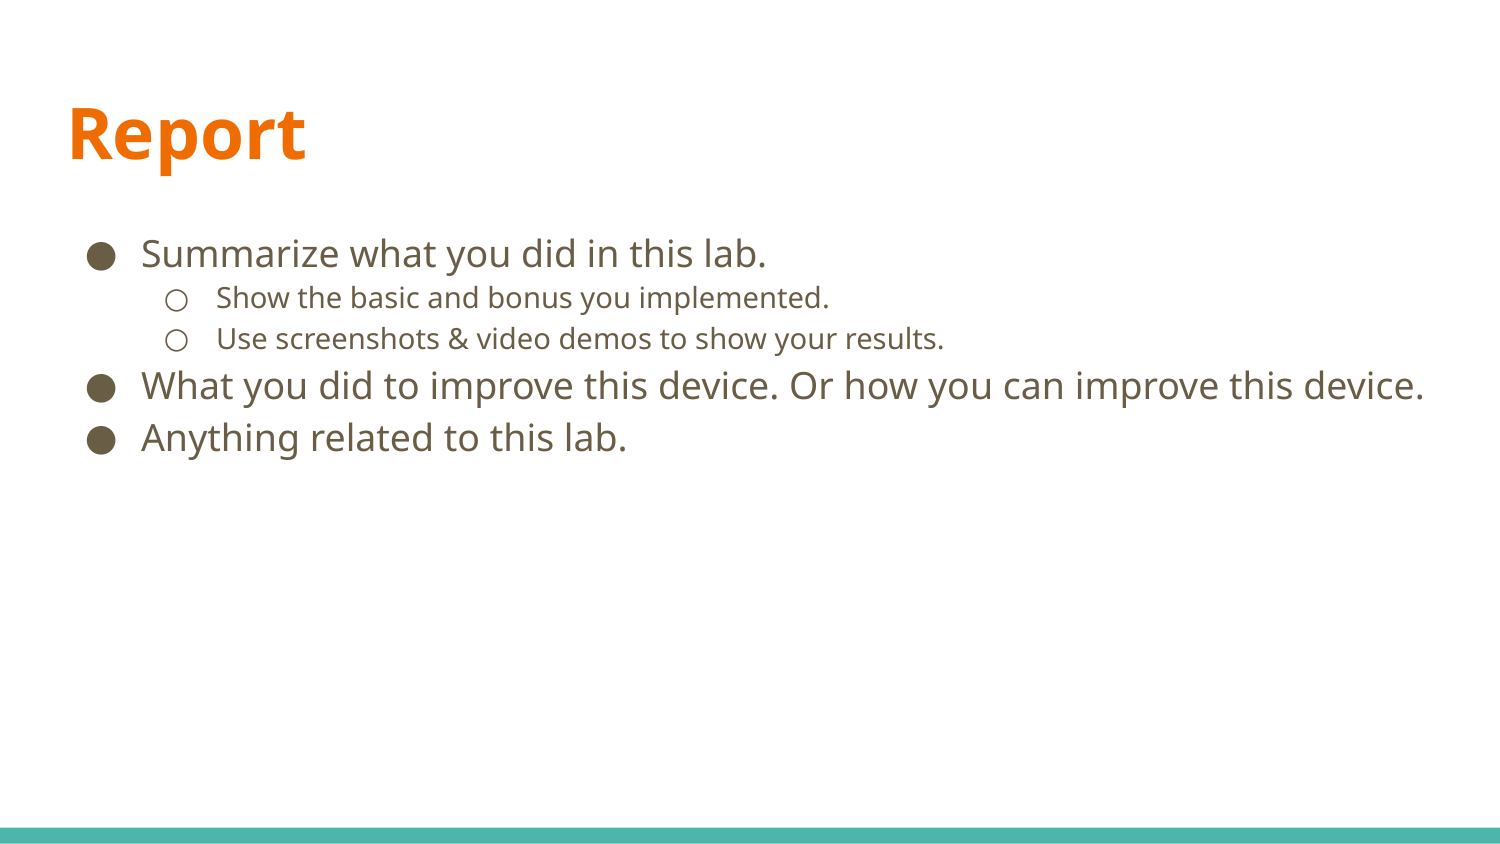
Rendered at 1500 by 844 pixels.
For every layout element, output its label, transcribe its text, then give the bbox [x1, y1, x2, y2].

list Summarize what you did in this lab. Show the basic and bonus you implemented. Use screenshots & video demos to show your results. What you did to improve this device. Or how you can improve this device. Anything related to this lab. [51, 207, 1449, 750]
title Report [51, 72, 1449, 189]
